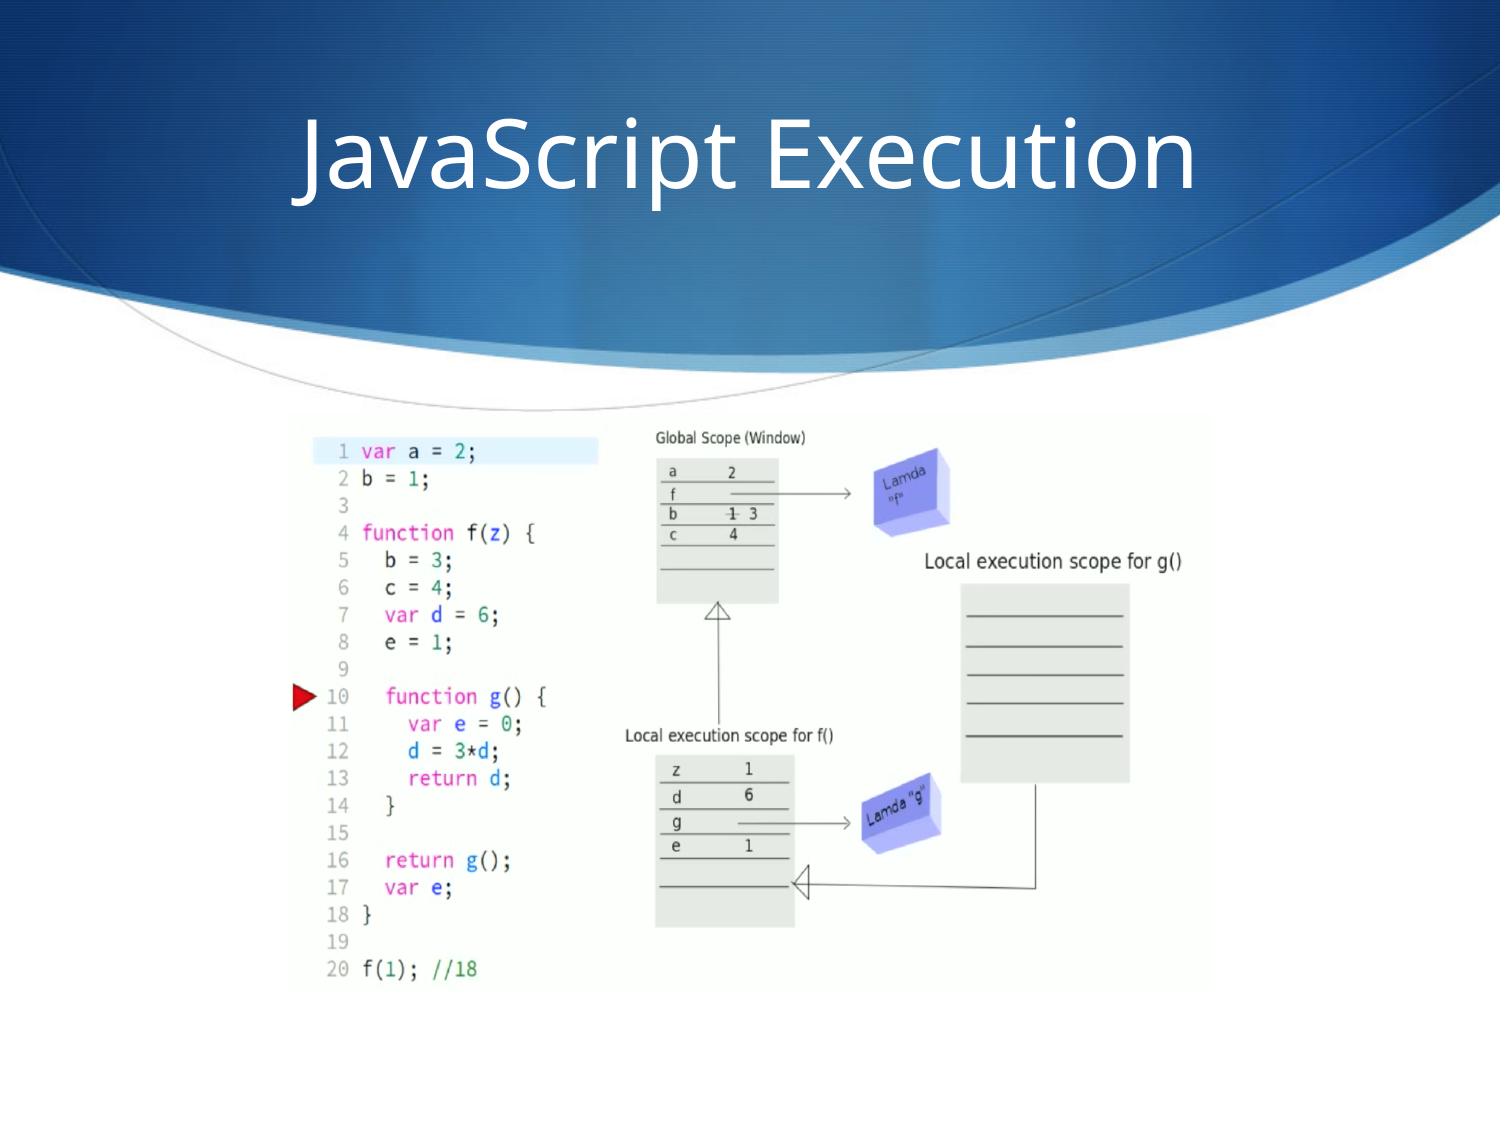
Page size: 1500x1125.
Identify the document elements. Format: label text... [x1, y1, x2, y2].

text_box JavaScript Execution [75, 56, 1425, 244]
picture [0, 0, 1500, 1125]
